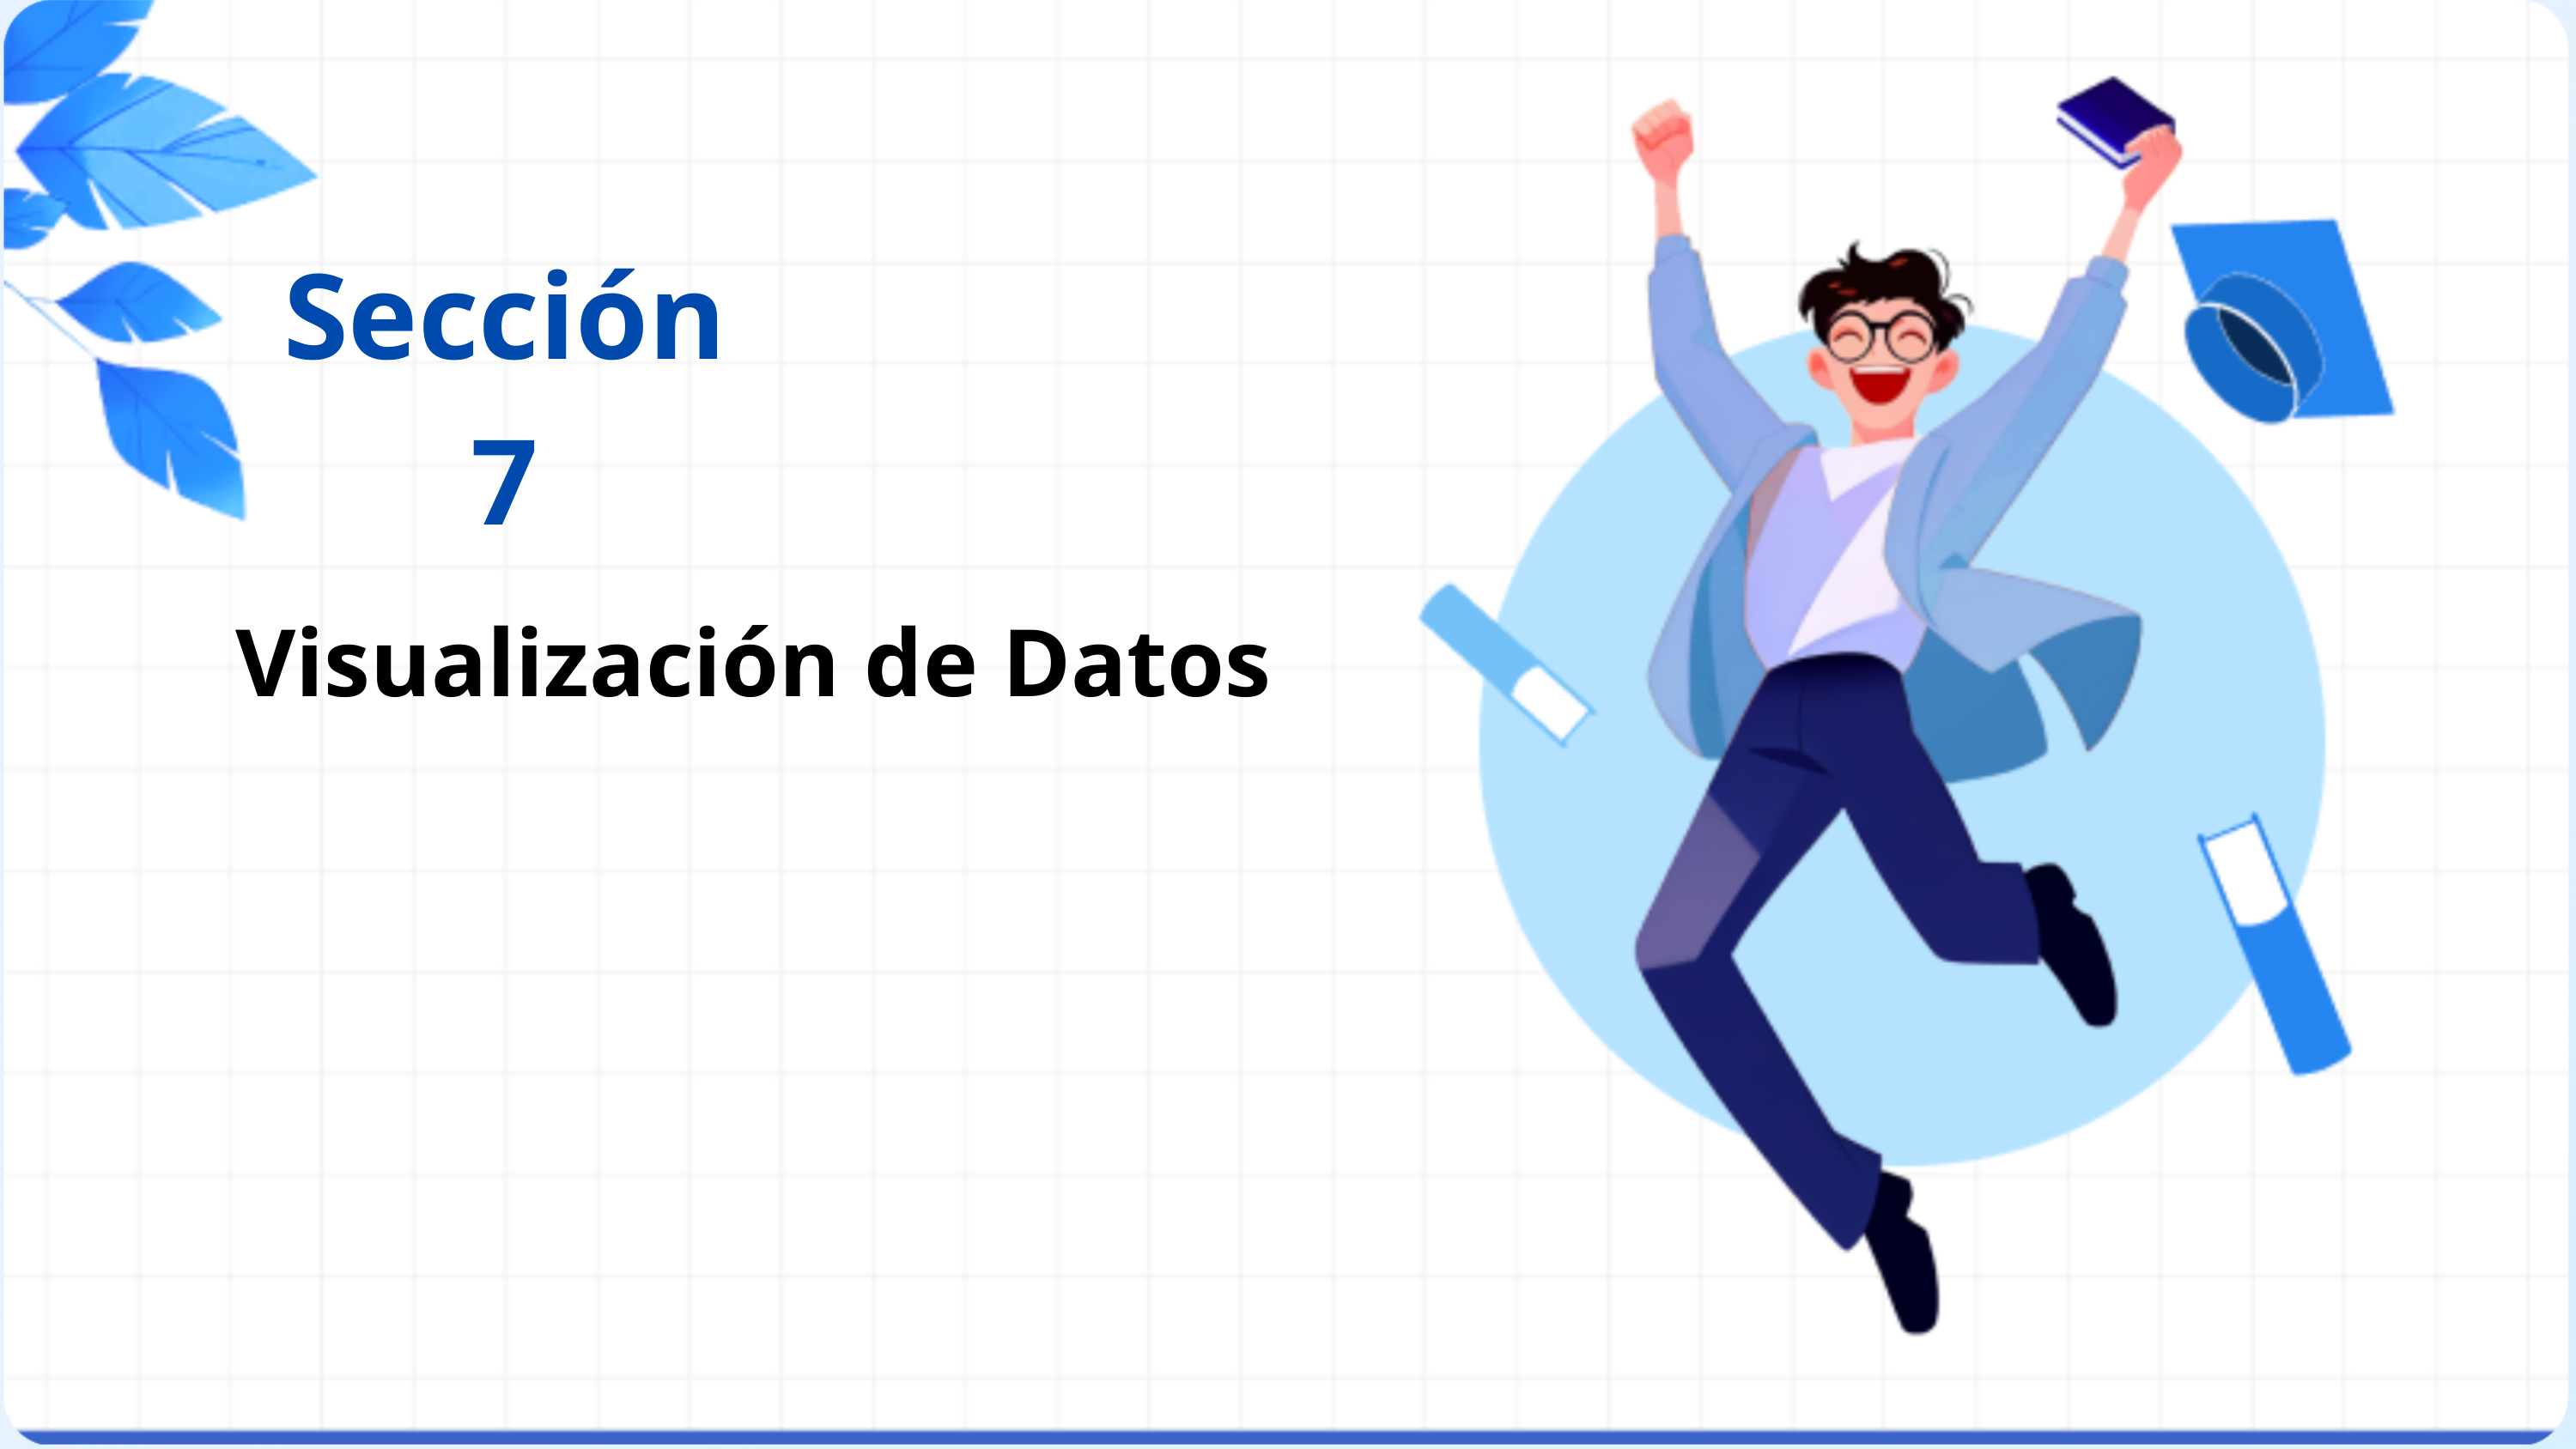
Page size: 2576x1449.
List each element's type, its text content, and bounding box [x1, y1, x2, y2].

text_box [0, 0, 2576, 1449]
text_box Sección 7 [234, 217, 776, 549]
text_box Visualización de Datos [43, 584, 1465, 715]
